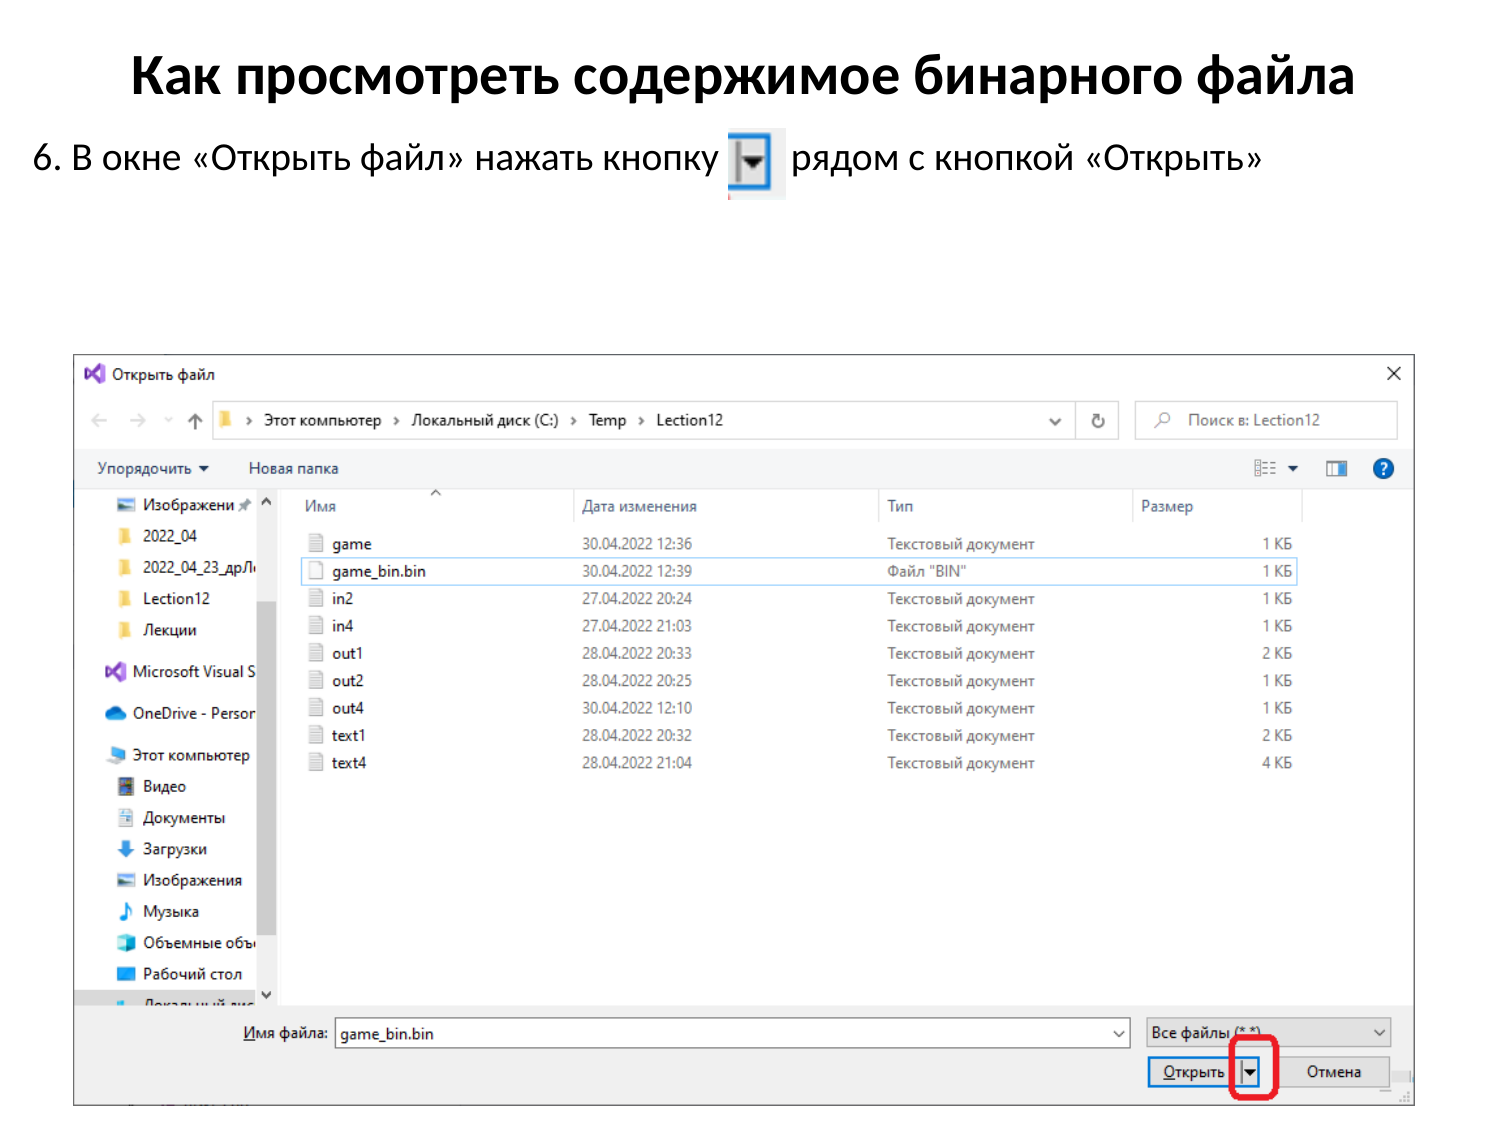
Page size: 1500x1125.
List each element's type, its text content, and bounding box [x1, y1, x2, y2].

picture [728, 128, 786, 200]
title Как просмотреть содержимое бинарного файла [29, 19, 1459, 123]
text_box 6. В окне «Открыть файл» нажать кнопку рядом с кнопкой «Открыть» [17, 123, 1483, 281]
picture [73, 354, 1415, 1107]
